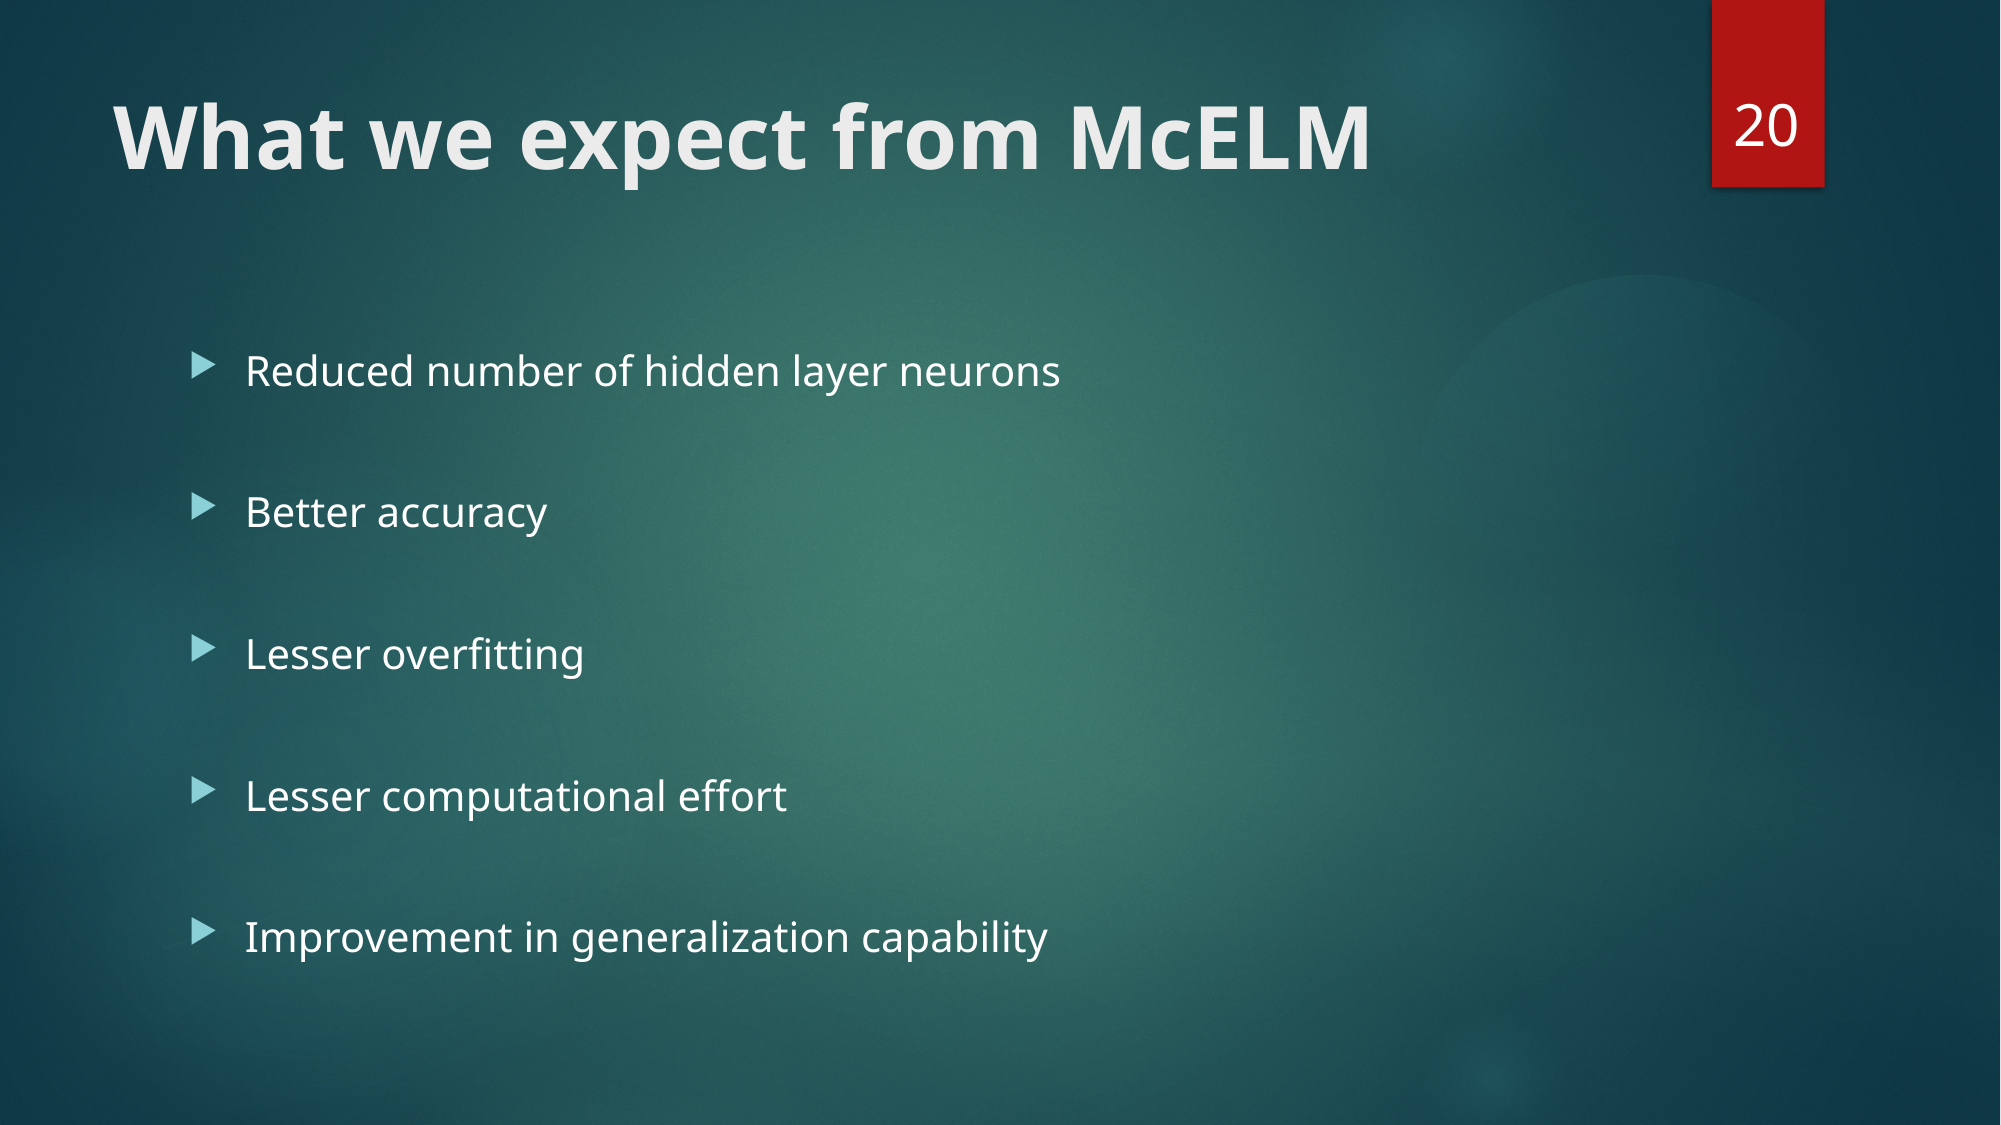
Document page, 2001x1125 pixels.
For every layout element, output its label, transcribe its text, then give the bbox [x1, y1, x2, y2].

title What we expect from McELM [105, 73, 1650, 305]
slide_number 20 [1701, 17, 1833, 175]
list Reduced number of hidden layer neurons Better accuracy Lesser overfitting Lesser computational effort Improvement in generalization capability [180, 336, 1650, 1026]
picture [0, 0, 2001, 1125]
